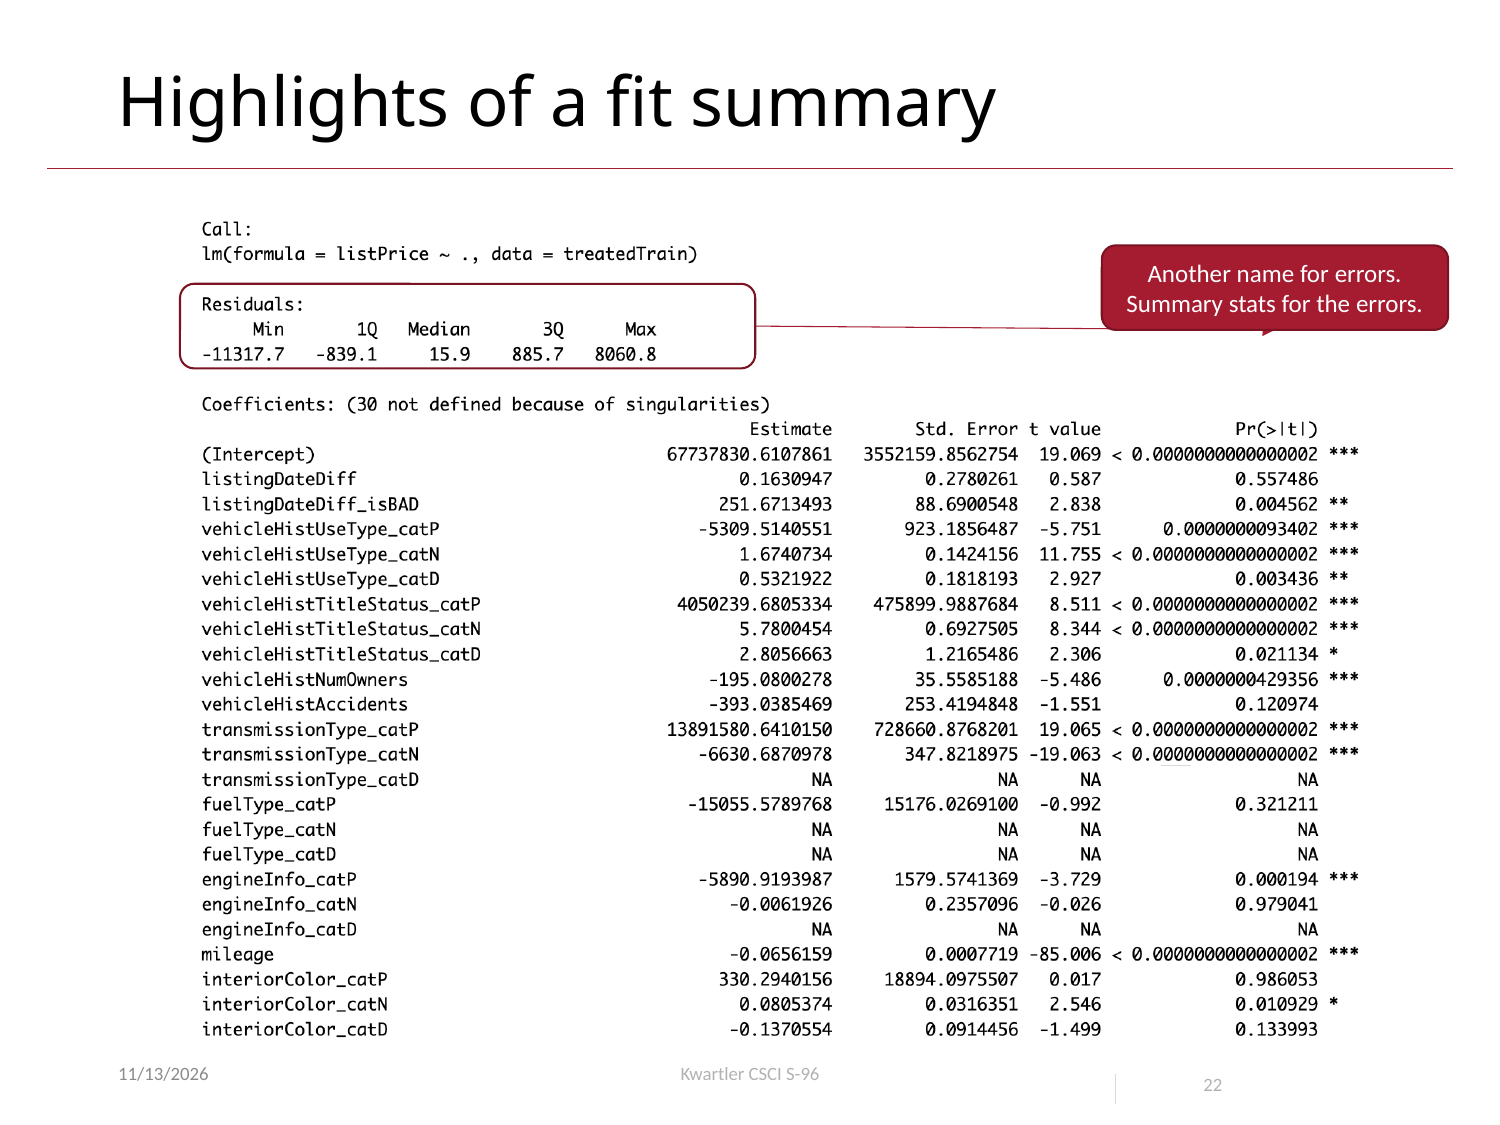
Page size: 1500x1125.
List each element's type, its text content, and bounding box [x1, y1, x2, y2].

text_box [178, 282, 199, 370]
title Highlights of a fit summary [103, 59, 1397, 157]
slide_number 22 [1188, 1043, 1330, 1103]
text_box Another name for errors. Summary stats for the errors. [1376, 244, 1450, 331]
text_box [755, 326, 1275, 330]
footer Kwartler CSCI S-96 [496, 1043, 1004, 1103]
picture [199, 208, 1376, 1043]
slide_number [103, 1042, 441, 1103]
